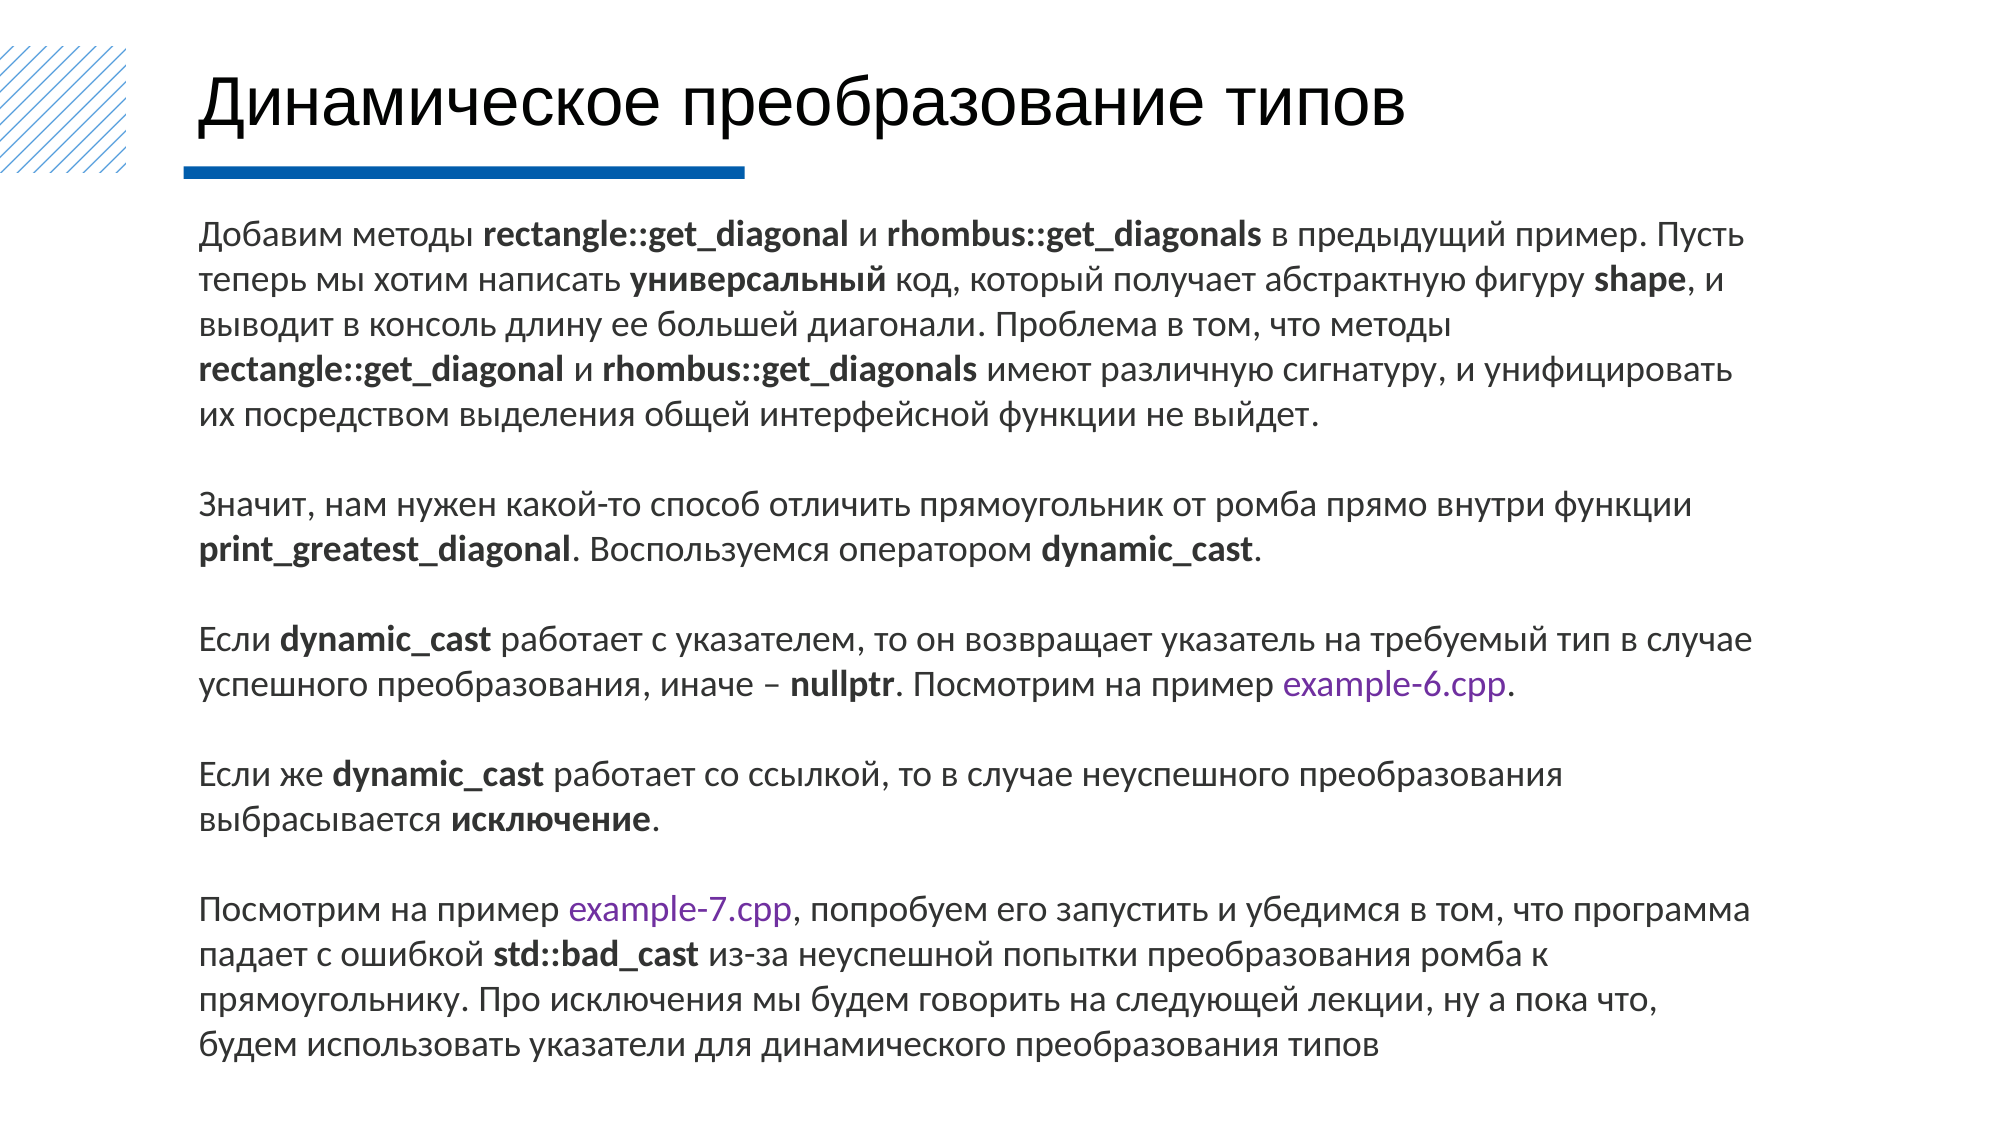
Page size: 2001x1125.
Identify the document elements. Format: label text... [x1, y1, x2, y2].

list Динамическое преобразование типов [183, 58, 1780, 149]
text_box Добавим методы rectangle::get_diagonal и rhombus::get_diagonals в предыдущий пример. Пусть теперь мы хотим написать универсальный код, который получает абстрактную фигуру shape, и выводит в консоль длину ее большей диагонали. Проблема в том, что методы rectangle::get_diagonal и rhombus::get_diagonals имеют различную сигнатуру, и унифицировать их посредством выделения общей интерфейсной функции не выйдет. Значит, нам нужен какой-то способ отличить прямоугольник от ромба прямо внутри функции print_greatest_diagonal. Воспользуемся оператором dynamic_cast. Если dynamic_cast работает с указателем, то он возвращает указатель на требуемый тип в случае успешного преобразования, иначе – nullptr. Посмотрим на пример example-6.cpp. Если же dynamic_cast работает со ссылкой, то в случае неуспешного преобразования выбрасывается исключение. Посмотрим на пример example-7.cpp, попробуем его запустить и убедимся в том, что программа падает с ошибкой std::bad_cast из-за неуспешной попытки преобразования ромба к прямоугольнику. Про исключения мы будем говорить на следующей лекции, ну а пока что, будем использовать указатели для динамического преобразования типов [183, 201, 1780, 1072]
picture [0, 46, 126, 173]
